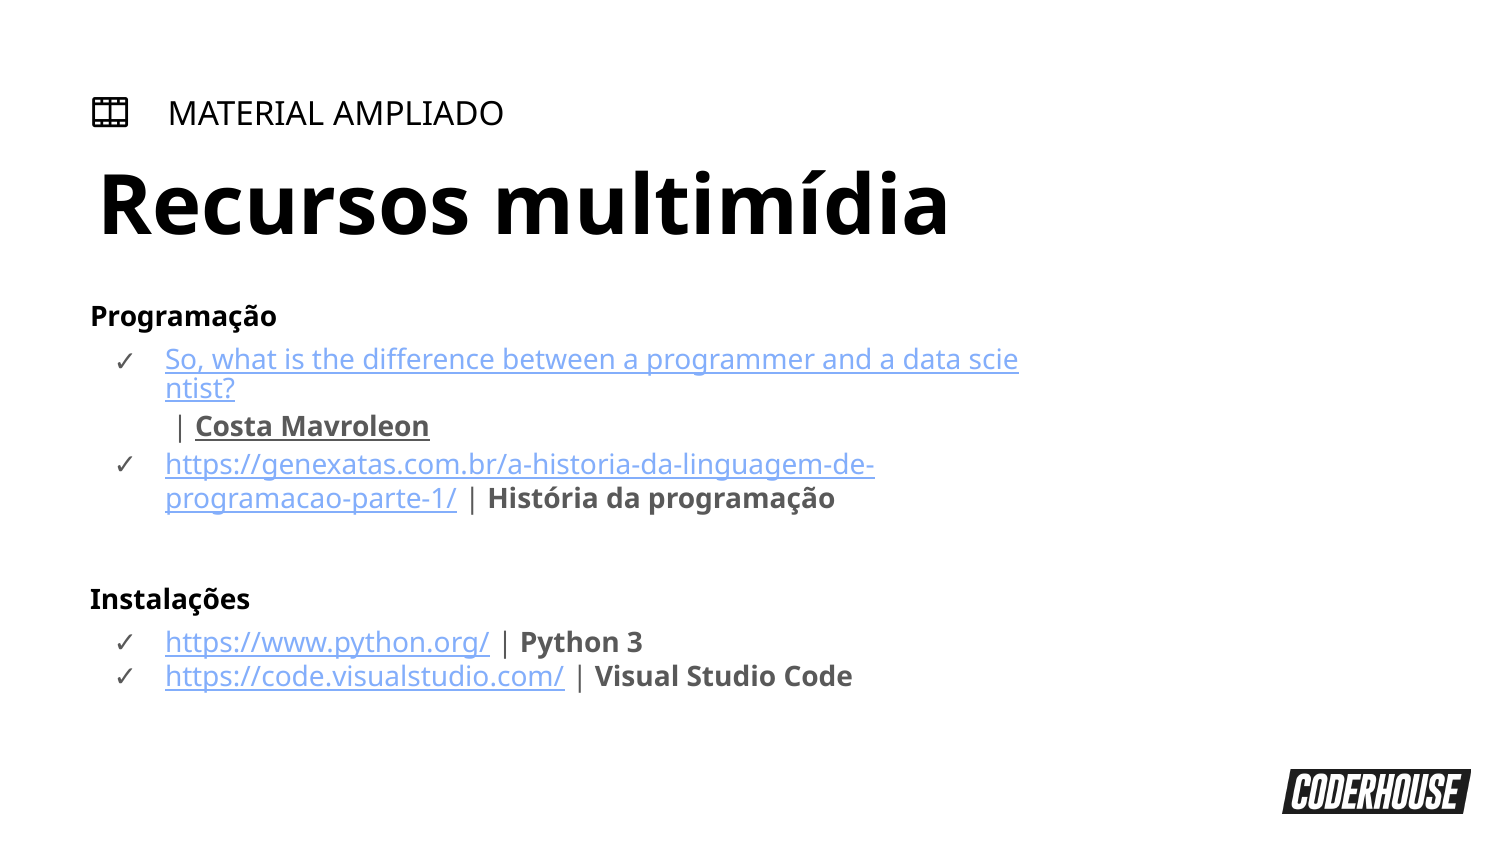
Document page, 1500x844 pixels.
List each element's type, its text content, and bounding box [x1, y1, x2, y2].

text_box MATERIAL AMPLIADO [152, 76, 678, 147]
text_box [74, 76, 146, 148]
text_box Recursos multimídia [82, 147, 1282, 268]
text_box Programação So, what is the difference between a programmer and a data scientist? | Costa Mavroleon https://genexatas.com.br/a-historia-da-linguagem-de-programacao-parte-1/ | História da programação Instalações https://www.python.org/ | Python 3 https://code.visualstudio.com/ | Visual Studio Code [75, 283, 1038, 730]
picture [1281, 769, 1471, 814]
